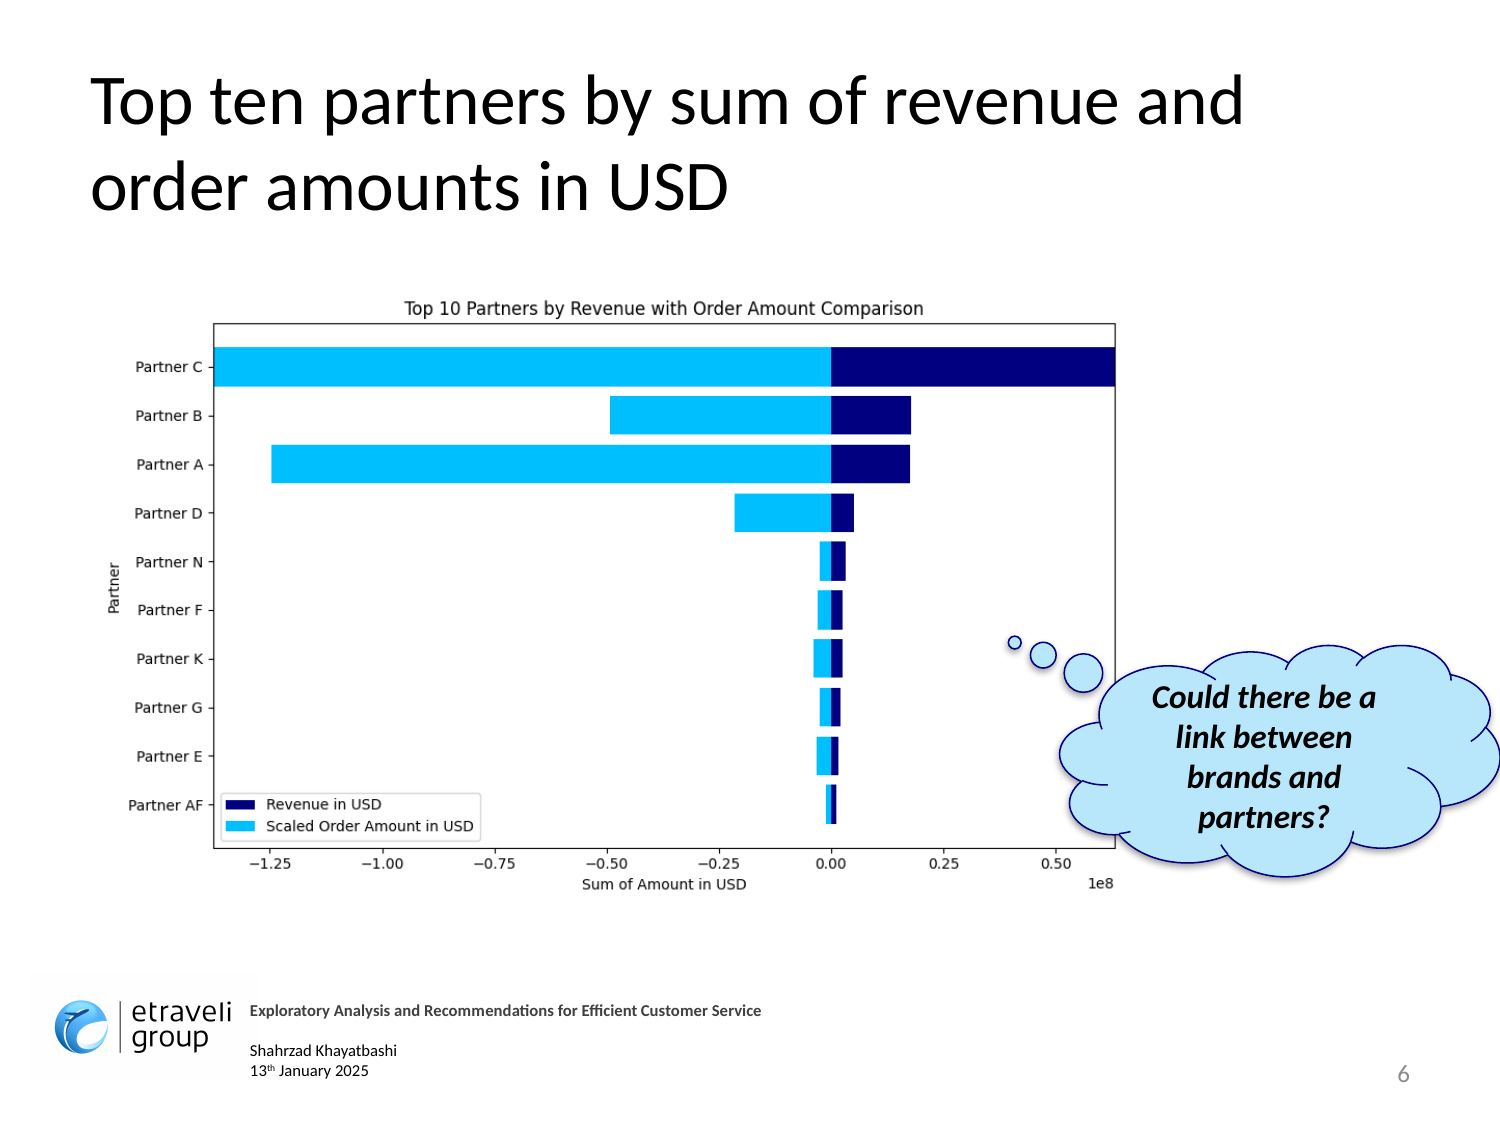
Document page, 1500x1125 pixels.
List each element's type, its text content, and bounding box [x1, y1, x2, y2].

slide_number 6 [1074, 1042, 1425, 1103]
text_box Exploratory Analysis and Recommendations for Efficient Customer Service Shahrzad Khayatbashi 13th January 2025 [235, 992, 1482, 1116]
picture [97, 290, 1125, 903]
picture [30, 974, 259, 1080]
title Top ten partners by sum of revenue and order amounts in USD [75, 45, 1425, 233]
text_box Could there be a link between brands and partners? [1129, 644, 1500, 878]
